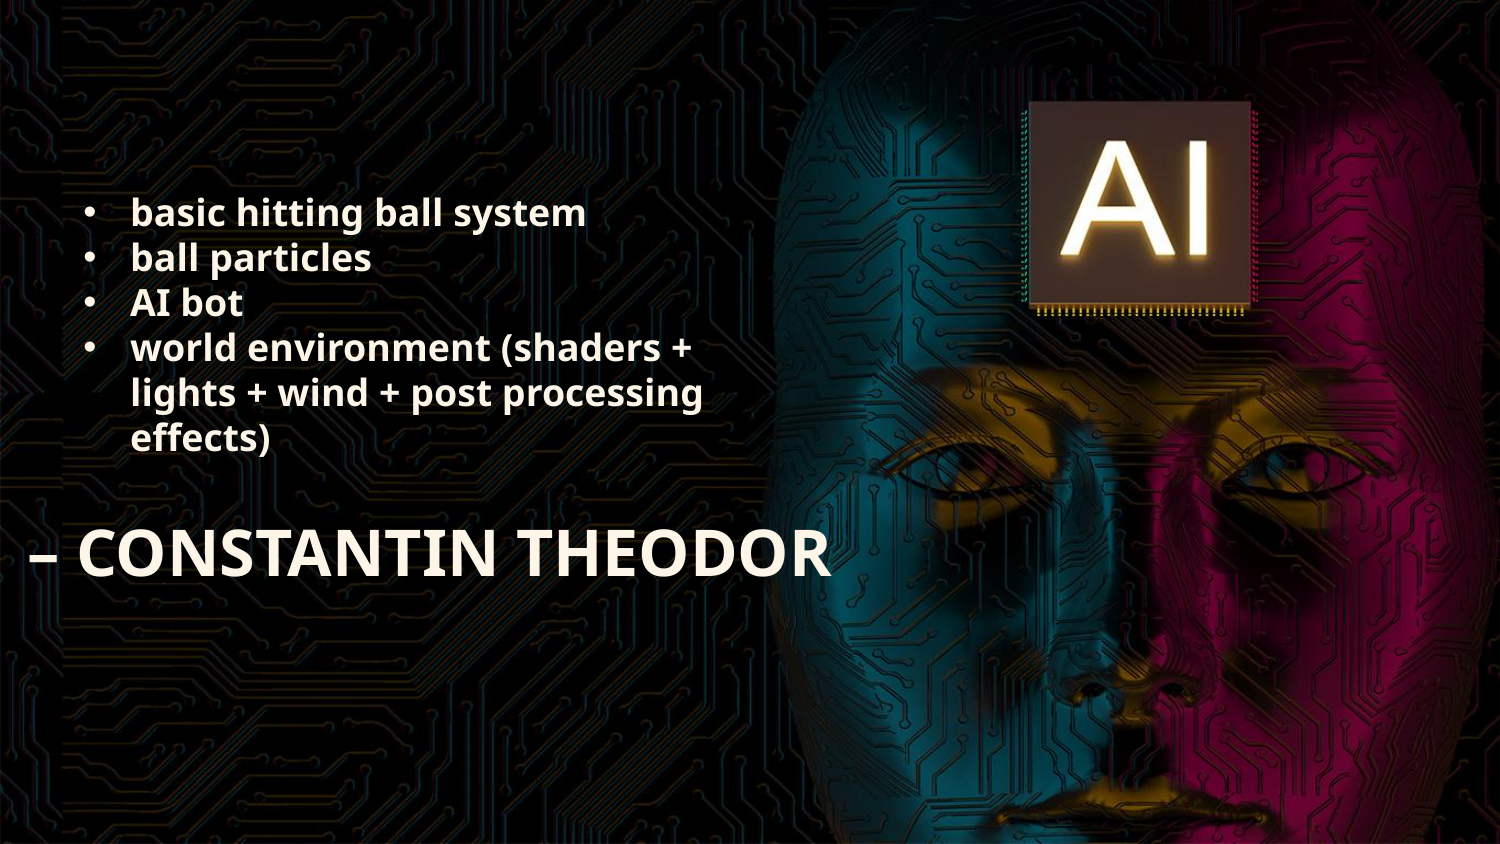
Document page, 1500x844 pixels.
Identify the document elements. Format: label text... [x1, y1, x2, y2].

text_box basic hitting ball system ball particles AI bot world environment (shaders + lights + wind + post processing effects) [68, 173, 750, 529]
picture [0, 0, 1500, 844]
title – CONSTANTIN THEODOR [12, 496, 896, 582]
